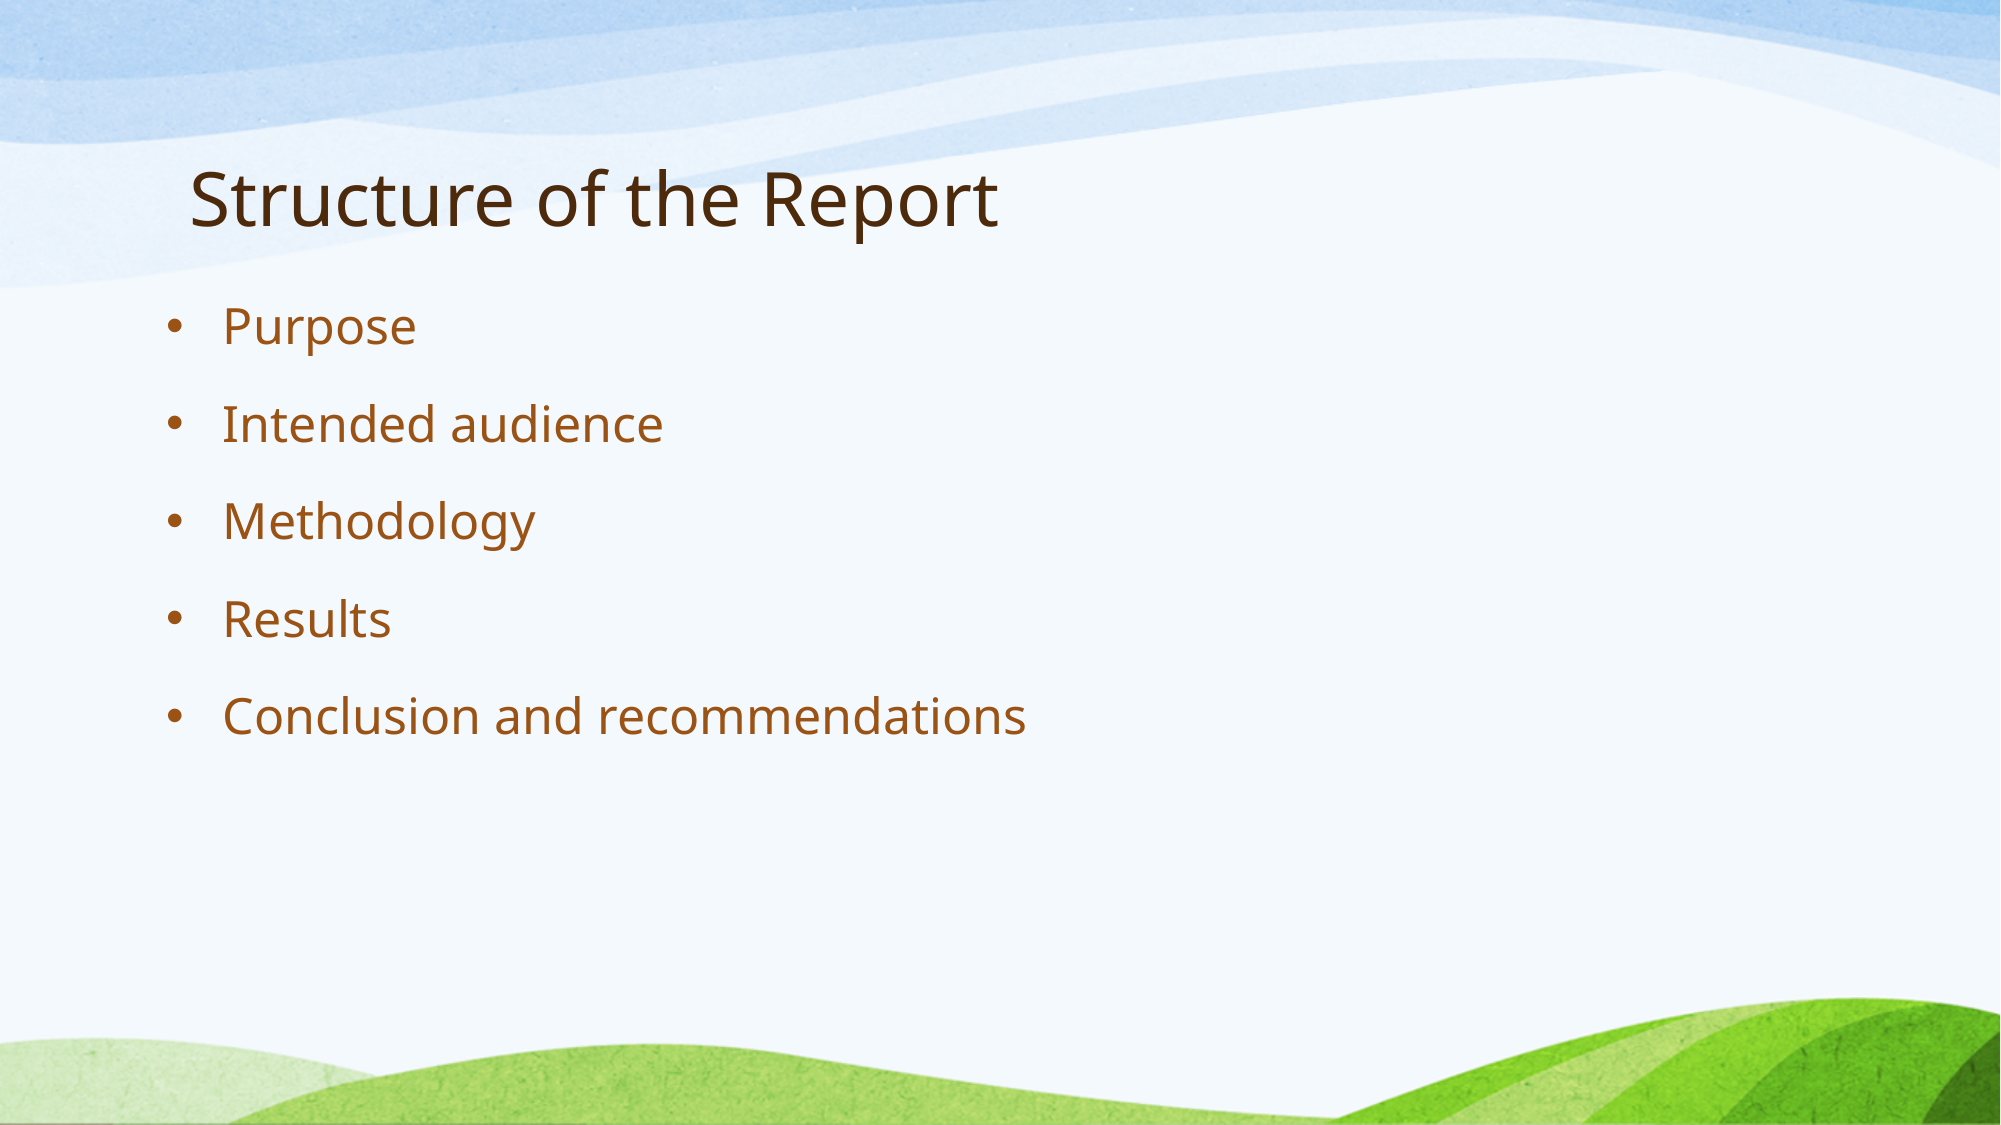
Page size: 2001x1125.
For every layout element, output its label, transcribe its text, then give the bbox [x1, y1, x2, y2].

picture [0, 0, 2001, 1125]
title Structure of the Report [174, 50, 1825, 250]
list Purpose Intended audience Methodology Results Conclusion and recommendations [151, 287, 1802, 982]
